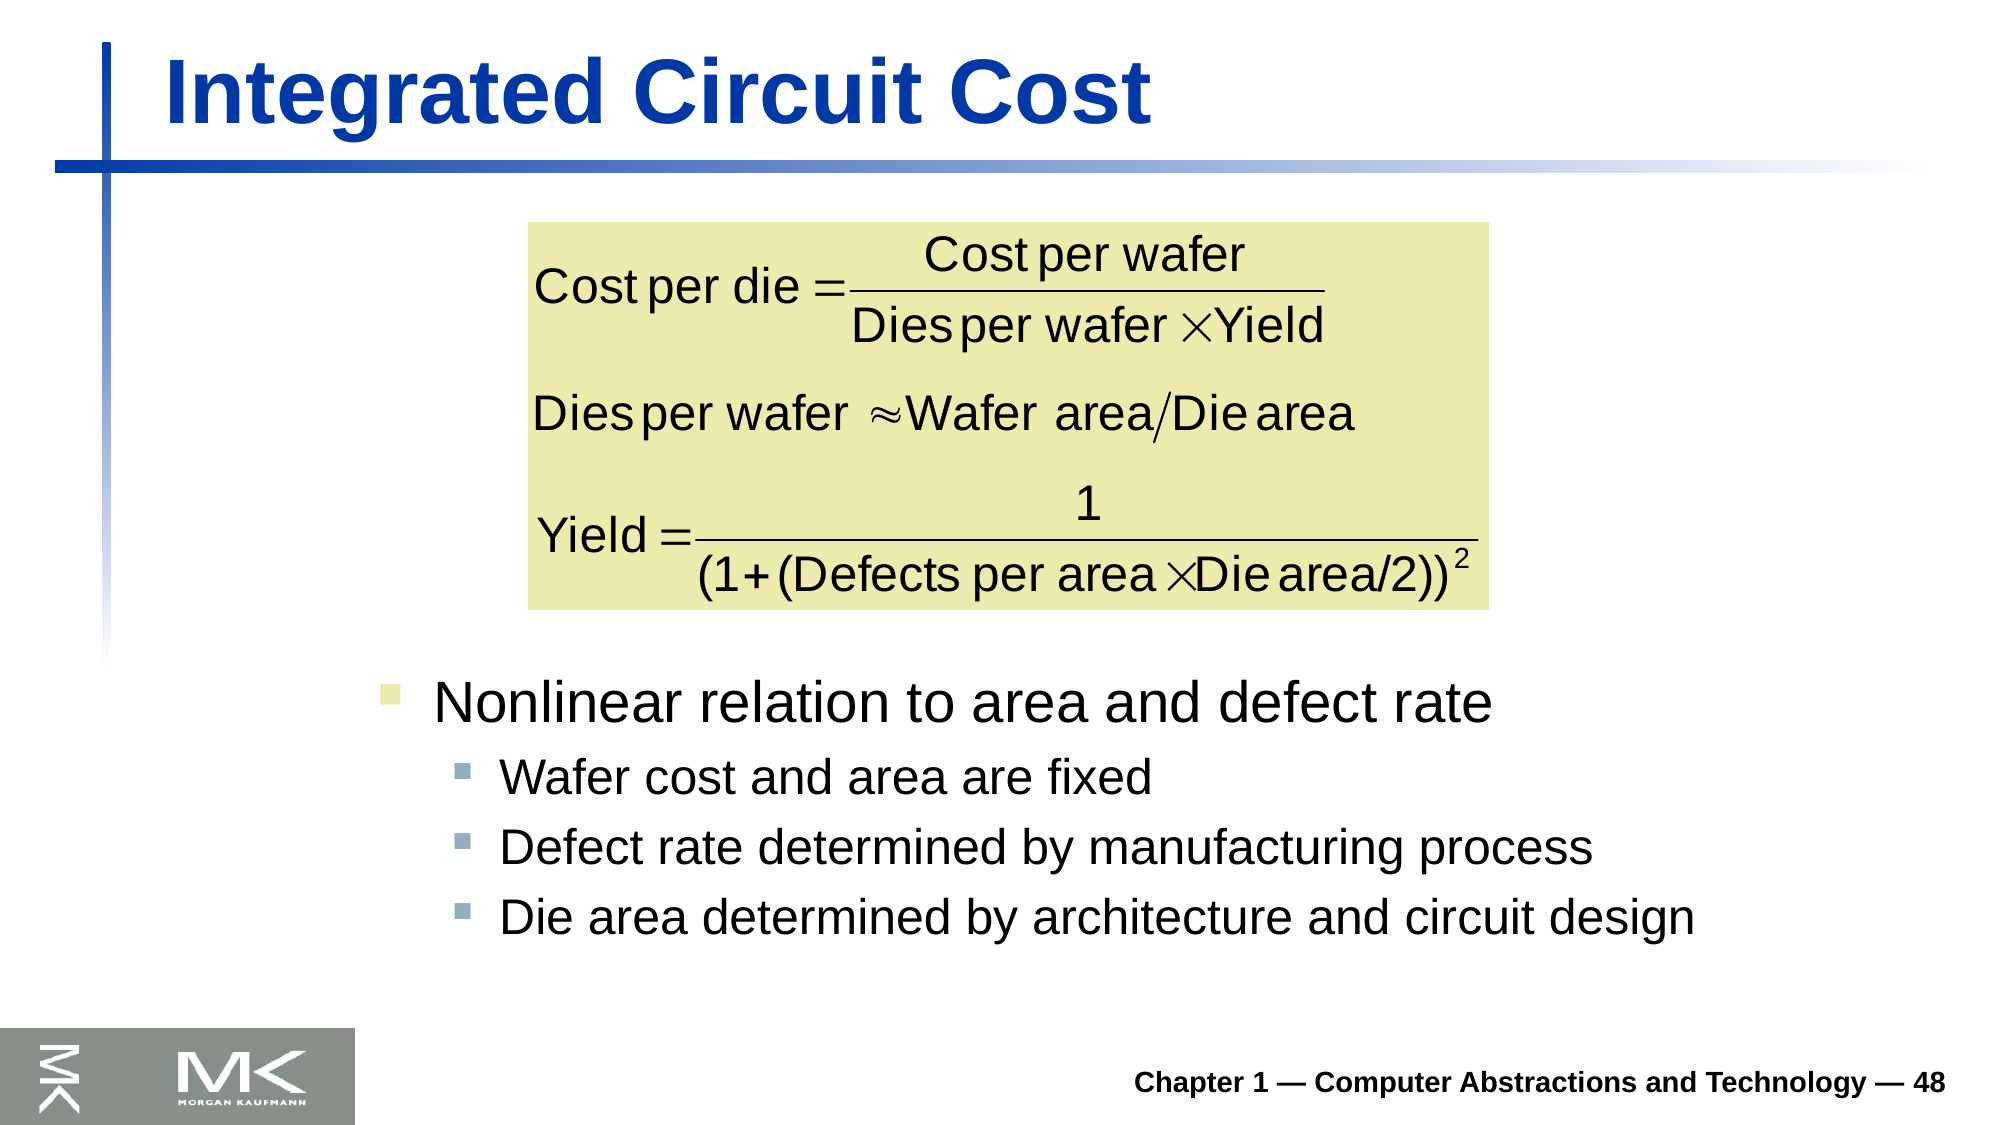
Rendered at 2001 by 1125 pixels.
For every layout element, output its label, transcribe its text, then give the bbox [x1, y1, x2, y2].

footer Chapter 1 — Computer Abstractions and Technology — 48 [369, 1046, 1962, 1106]
list Nonlinear relation to area and defect rate Wafer cost and area are fixed Defect rate determined by manufacturing process Die area determined by architecture and circuit design [362, 657, 1719, 1024]
picture [0, 1028, 355, 1125]
title Integrated Circuit Cost [149, 23, 1957, 149]
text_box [527, 222, 1490, 610]
